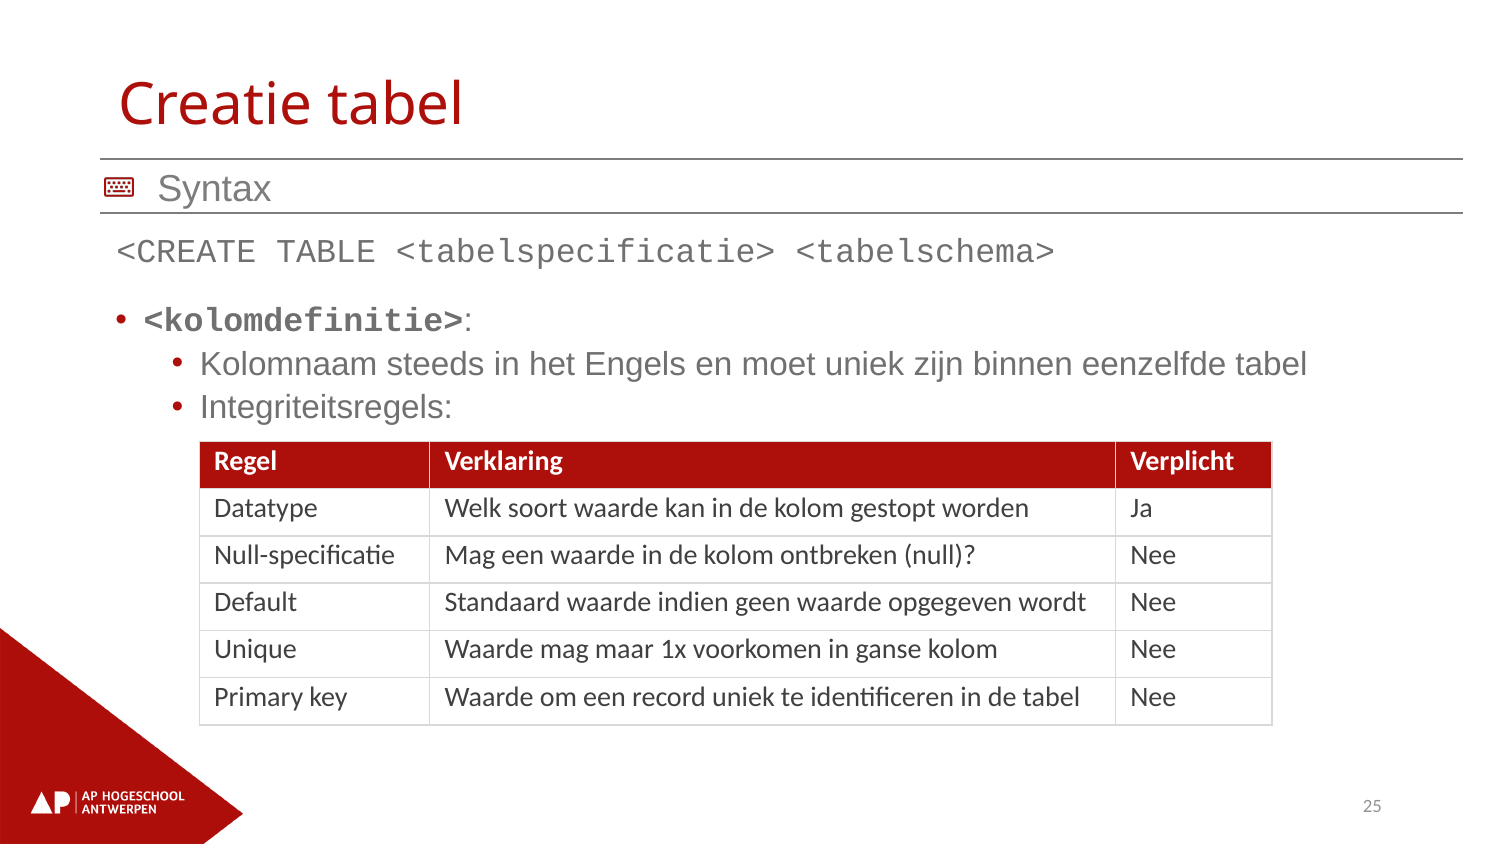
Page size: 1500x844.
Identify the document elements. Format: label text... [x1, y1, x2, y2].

table_cell Nee [1116, 537, 1271, 582]
table_cell Standaard waarde indien geen waarde opgegeven wordt [430, 584, 1115, 630]
title Creatie tabel [103, 66, 1397, 141]
table_header Regel [200, 442, 429, 488]
text_box <kolomdefinitie>: Kolomnaam steeds in het Engels en moet uniek zijn binnen eenzelfde tabel Integriteitsregels: [100, 295, 1463, 570]
picture [0, 623, 246, 844]
table_cell Welk soort waarde kan in de kolom gestopt worden [430, 489, 1115, 535]
table_header Verklaring [430, 442, 1115, 488]
table_header Verplicht [1116, 442, 1271, 488]
table_cell Ja [1116, 489, 1271, 535]
table_cell Waarde mag maar 1x voorkomen in ganse kolom [430, 631, 1115, 677]
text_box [100, 158, 1463, 213]
slide_number 25 [1263, 782, 1397, 827]
table_cell Nee [1116, 631, 1271, 677]
table_cell Waarde om een record uniek te identificeren in de tabel [430, 678, 1115, 724]
table_cell Nee [1116, 678, 1271, 724]
table_cell Primary key [200, 678, 429, 724]
table_cell Mag een waarde in de kolom ontbreken (null)? [430, 537, 1115, 582]
list <CREATE TABLE <tabelspecificatie> <tabelschema> [101, 225, 1460, 289]
table_cell Default [200, 584, 429, 630]
table_cell Datatype [200, 489, 429, 535]
table_cell Null-specificatie [200, 537, 429, 582]
table_cell Unique [200, 631, 429, 677]
table_cell Nee [1116, 584, 1271, 630]
